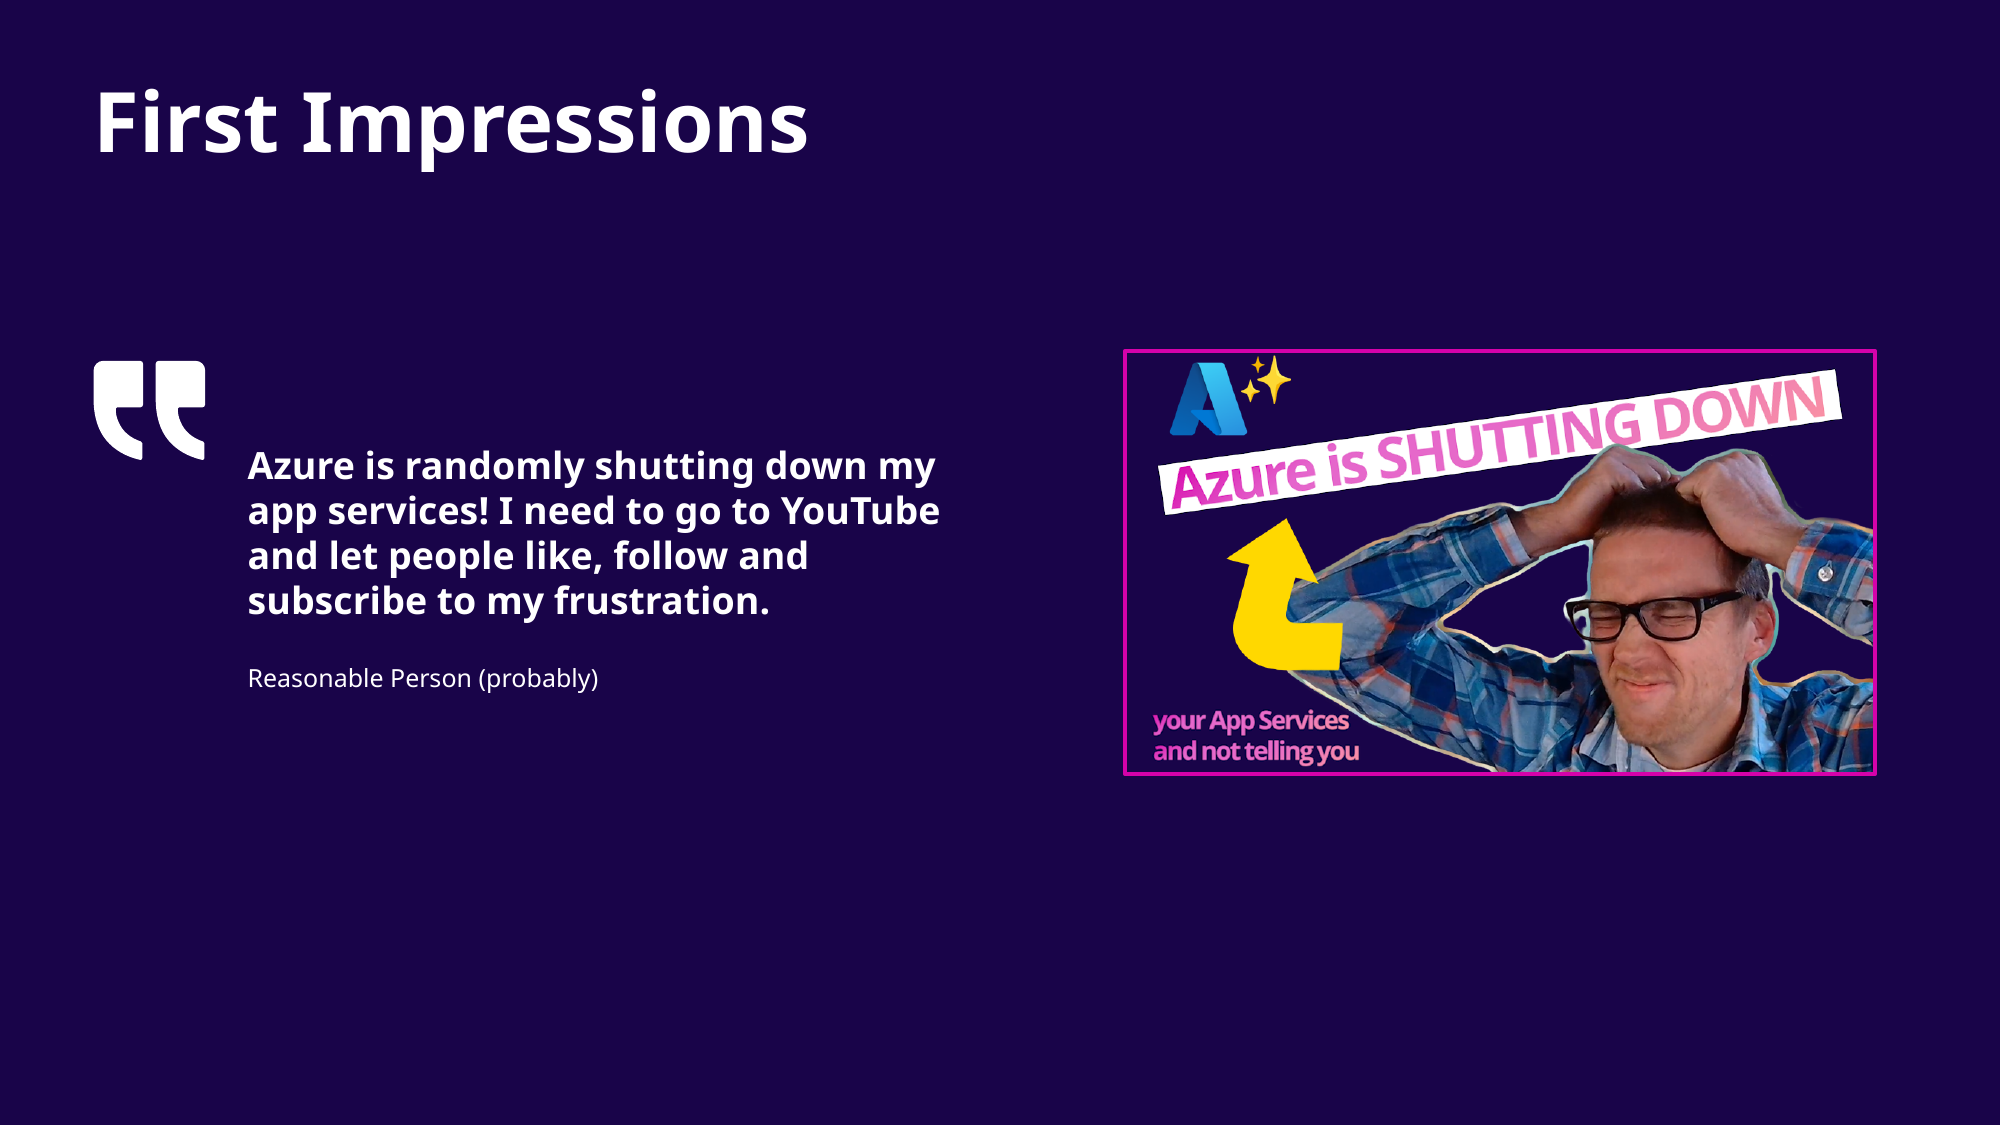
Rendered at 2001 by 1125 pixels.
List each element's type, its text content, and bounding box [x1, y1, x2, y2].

list Reasonable Person (probably) [247, 662, 978, 693]
title First Impressions [93, 69, 1902, 171]
list Azure is randomly shutting down my app services! I need to go to YouTube and let people like, follow and subscribe to my frustration. [247, 442, 978, 625]
picture [1126, 353, 1874, 772]
